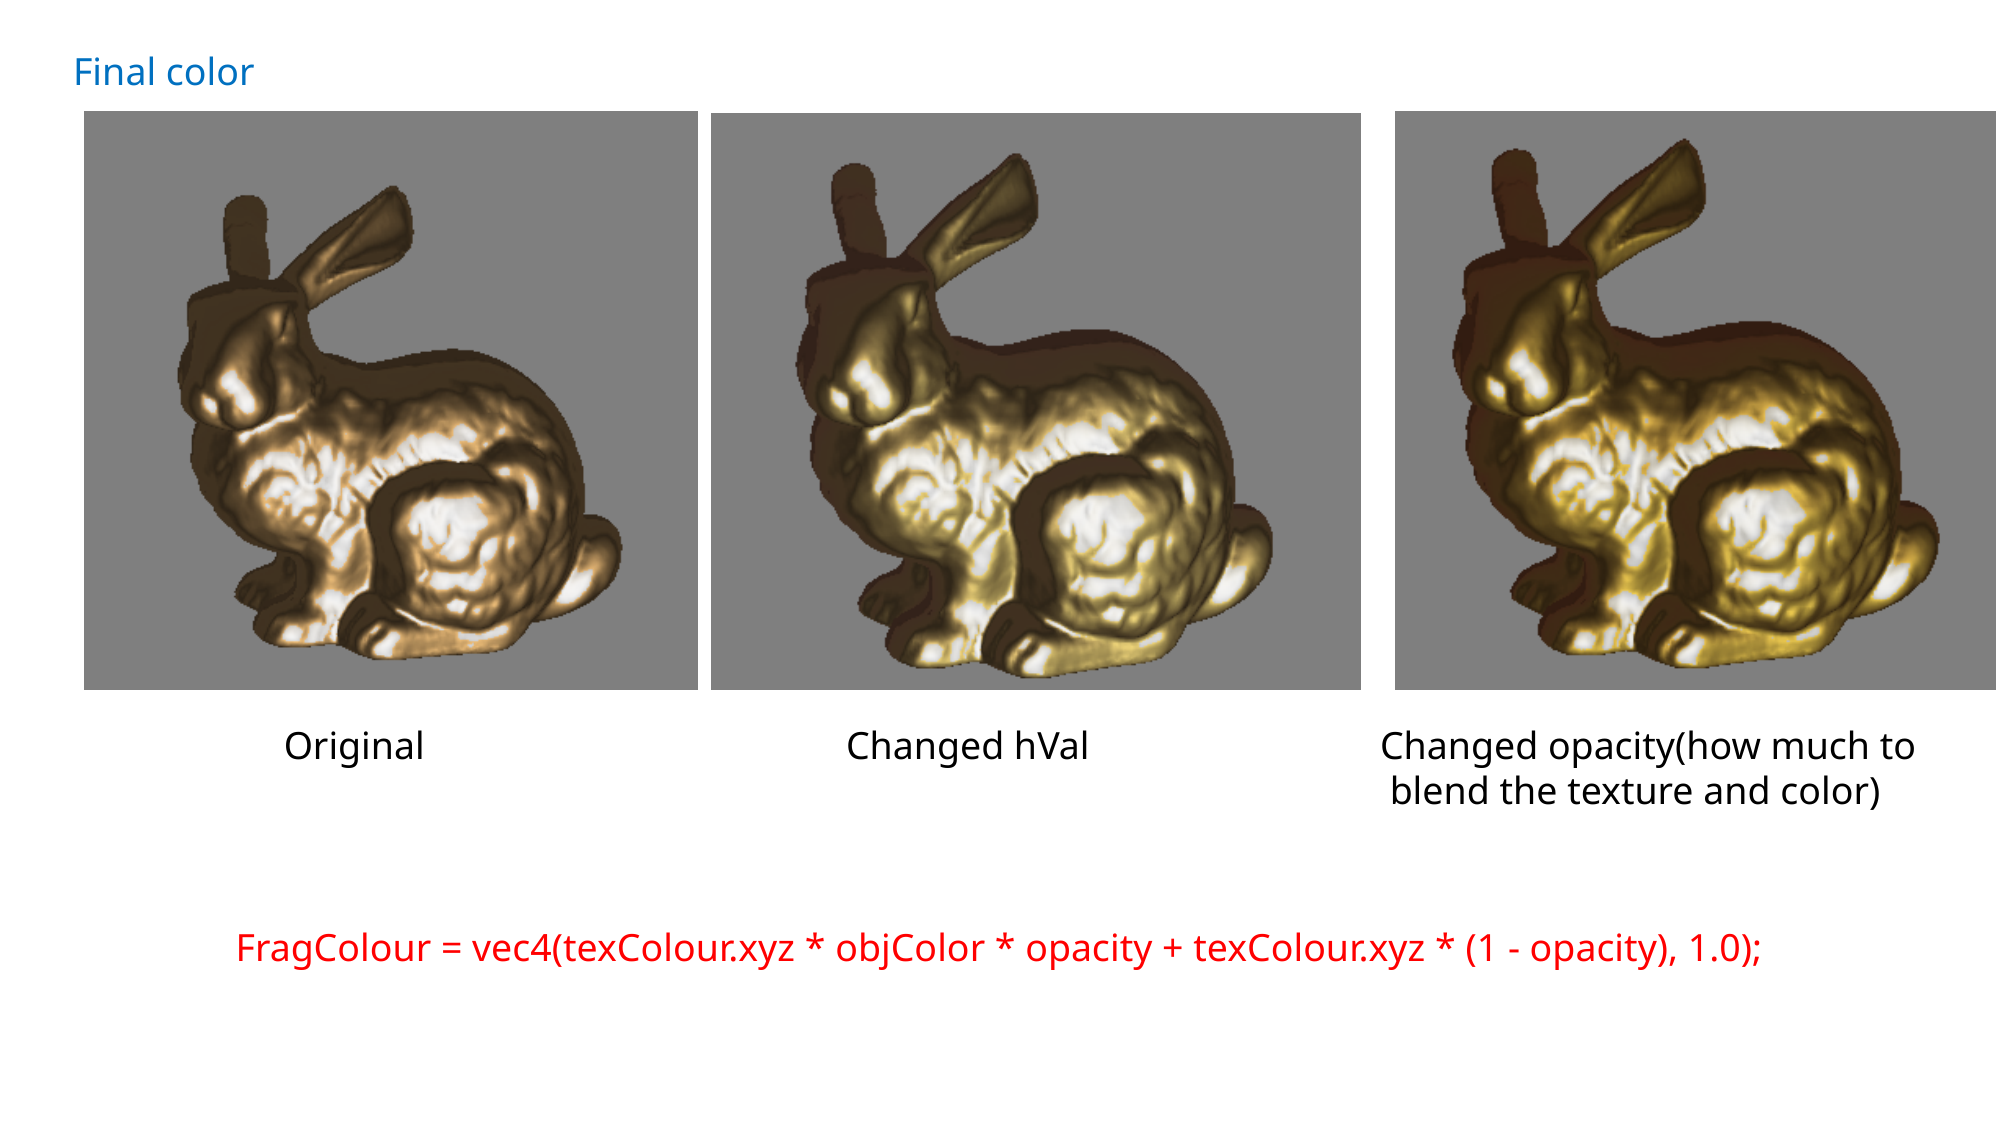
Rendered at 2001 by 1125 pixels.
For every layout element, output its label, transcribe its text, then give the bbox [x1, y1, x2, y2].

picture [84, 111, 698, 690]
picture [1395, 111, 1996, 690]
text_box Changed hVal [831, 714, 1105, 820]
picture [711, 113, 1361, 690]
text_box Final color [58, 40, 270, 101]
text_box Original [268, 714, 440, 820]
text_box FragColour = vec4(texColour.xyz * objColor * opacity + texColour.xyz * (1 - opacity), 1.0); [220, 916, 1779, 977]
text_box Changed opacity(how much to blend the texture and color) [1365, 714, 1932, 865]
